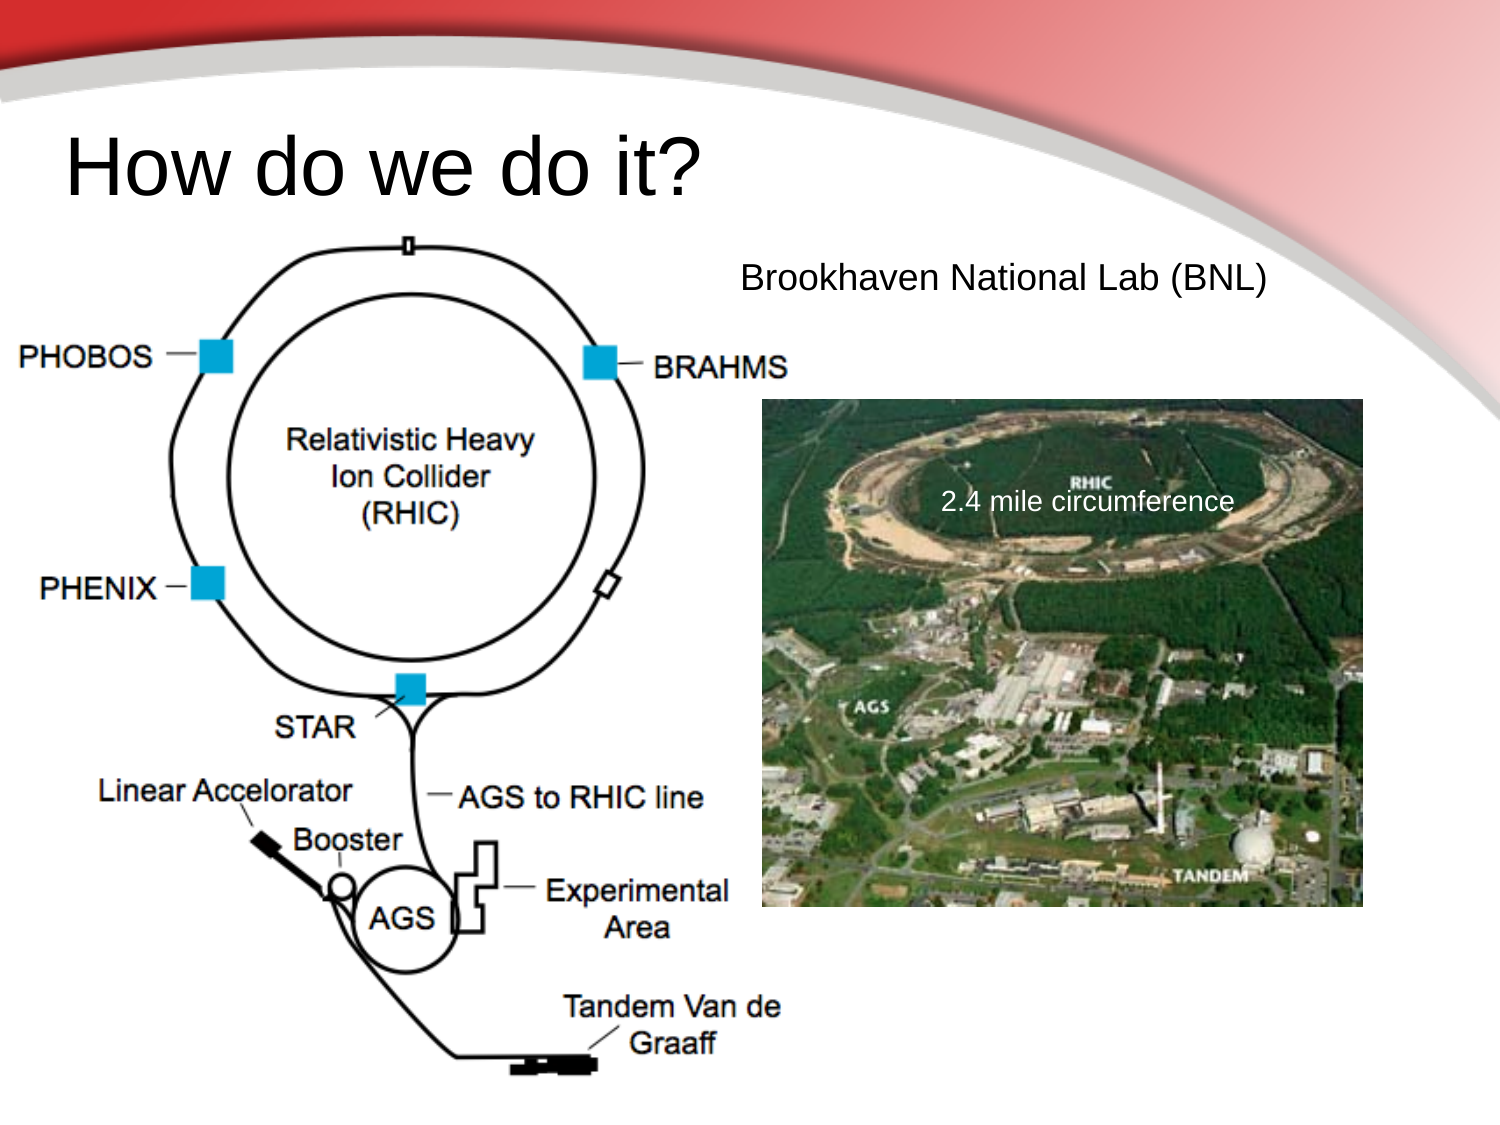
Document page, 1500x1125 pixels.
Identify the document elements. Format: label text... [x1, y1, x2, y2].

picture [761, 399, 1363, 907]
text_box Brookhaven National Lab (BNL) [724, 199, 875, 350]
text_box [724, 209, 826, 350]
text_box How do we do it? [49, 87, 188, 202]
text_box [613, 166, 764, 202]
picture [0, 0, 1500, 1125]
picture [0, 211, 823, 1101]
text_box [1012, 274, 1163, 391]
